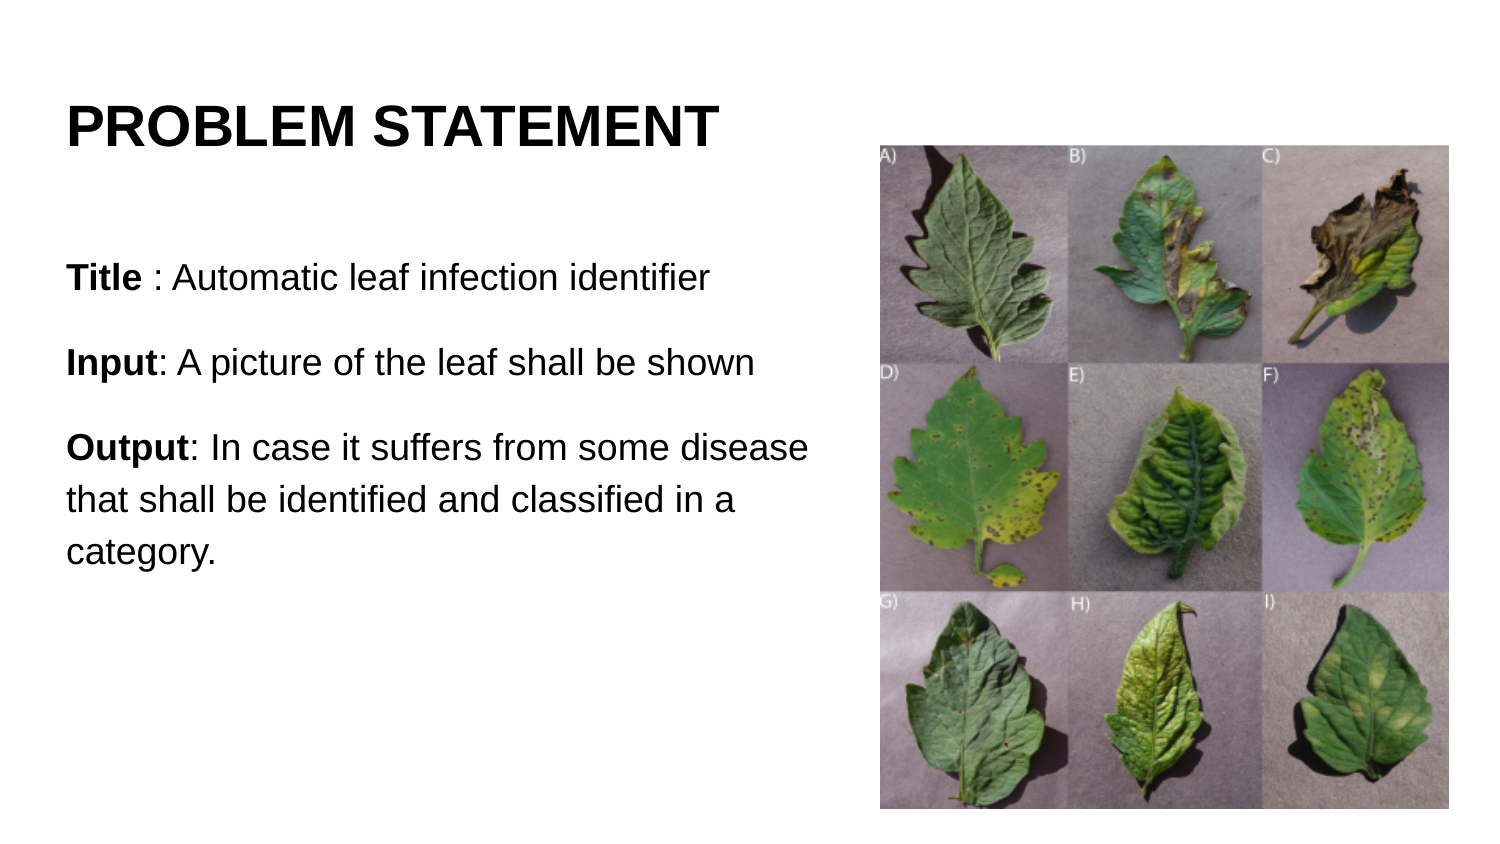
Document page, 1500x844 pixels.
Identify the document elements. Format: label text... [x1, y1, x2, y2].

list Title : Automatic leaf infection identifier Input: A picture of the leaf shall be shown Output: In case it suffers from some disease that shall be identified and classified in a category. [51, 231, 869, 792]
picture [879, 144, 1450, 810]
title PROBLEM STATEMENT [51, 72, 1449, 167]
